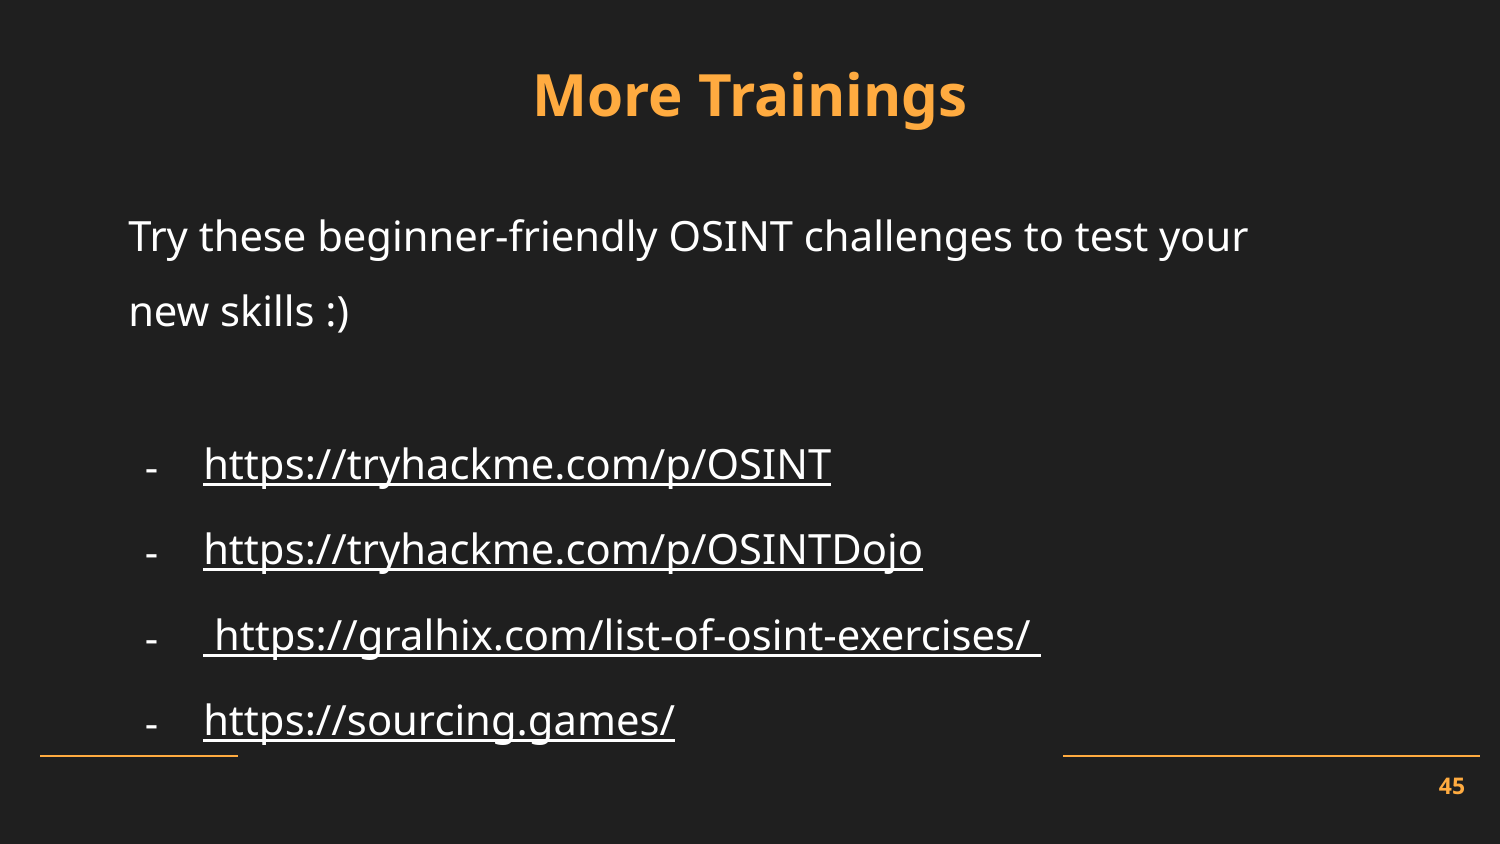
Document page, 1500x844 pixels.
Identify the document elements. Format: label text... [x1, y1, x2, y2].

title More Trainings [0, 42, 1500, 137]
text_box Try these beginner-friendly OSINT challenges to test your new skills :) https://tryhackme.com/p/OSINT https://tryhackme.com/p/OSINTDojo https://gralhix.com/list-of-osint-exercises/ https://sourcing.games/ [113, 169, 1345, 718]
